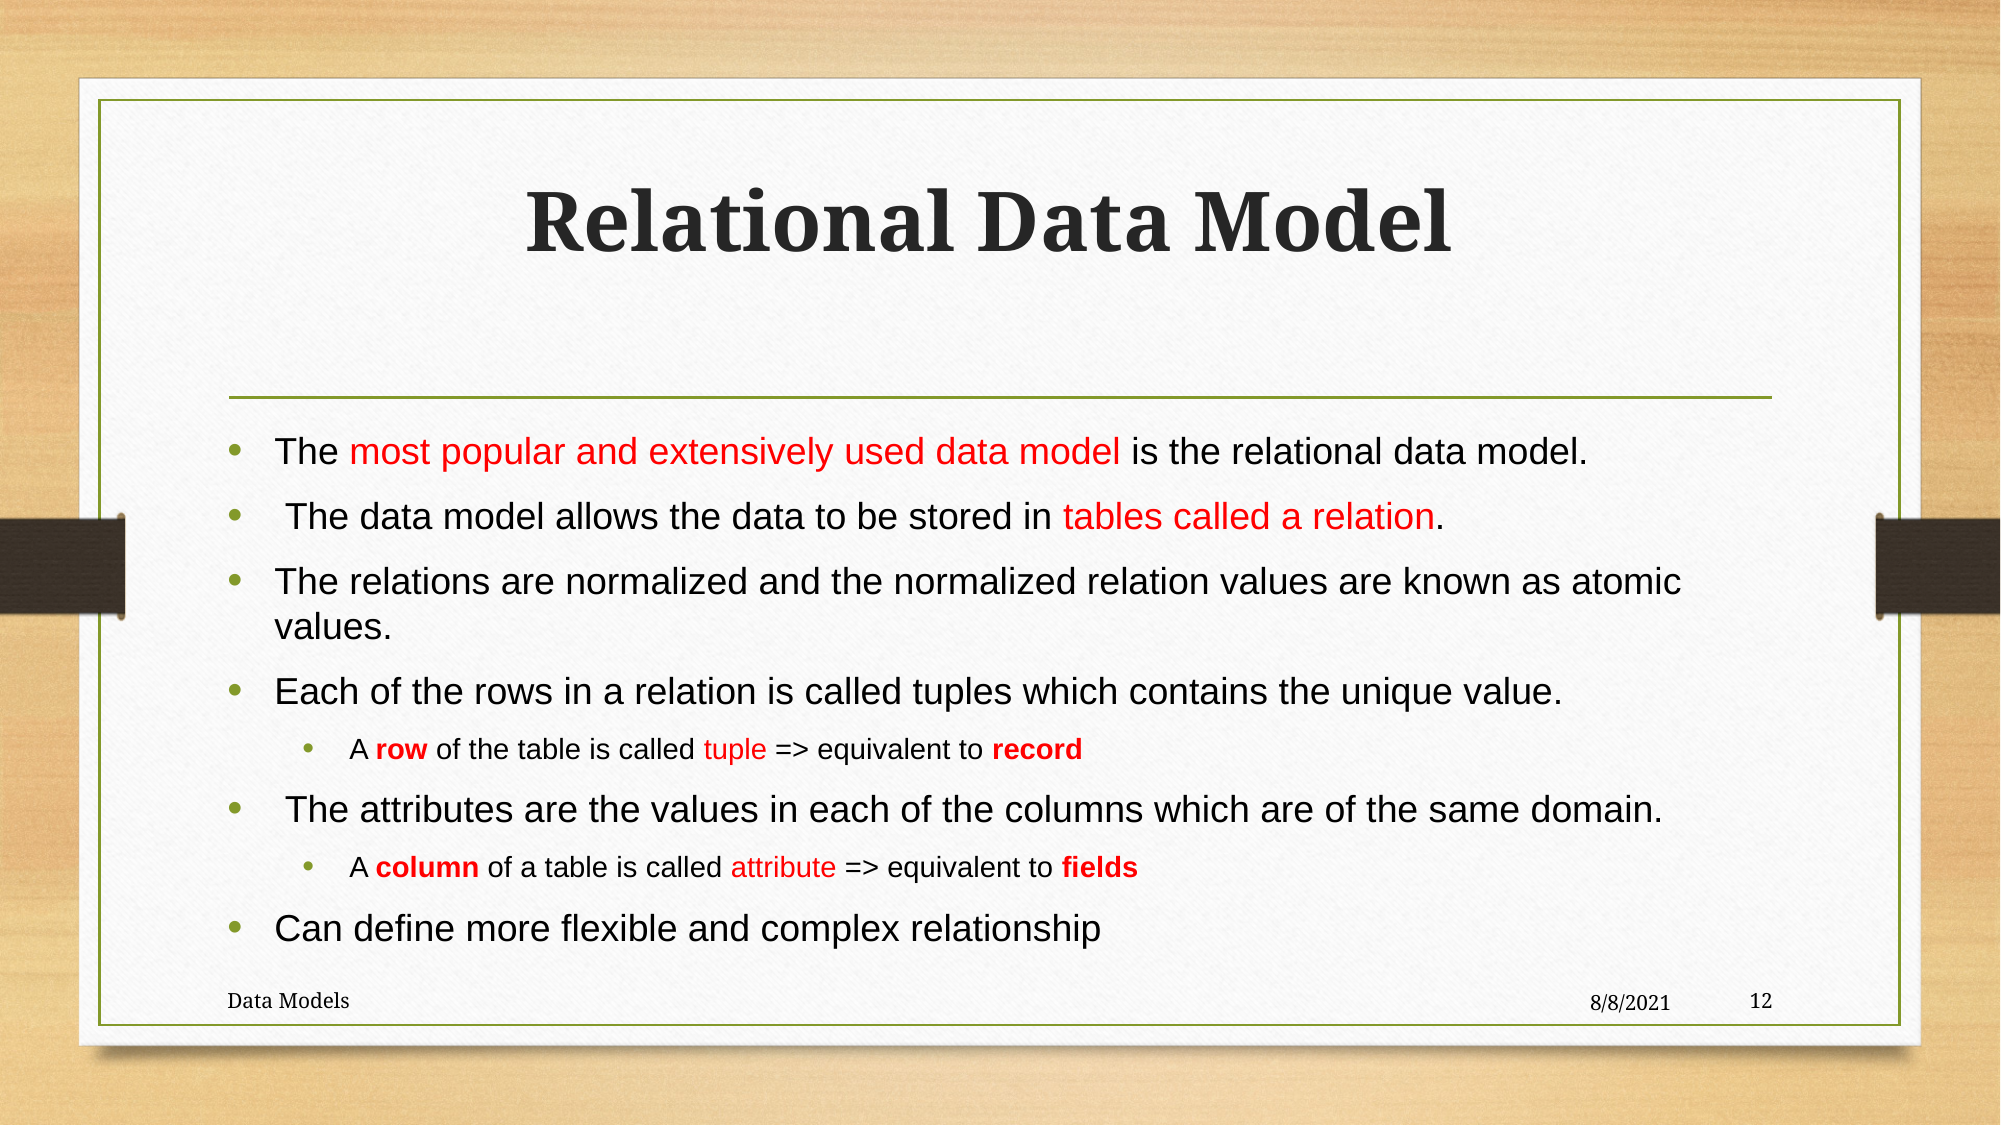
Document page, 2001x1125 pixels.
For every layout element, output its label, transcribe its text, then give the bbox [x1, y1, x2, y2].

footer Data Models [212, 979, 1411, 1025]
picture [0, 0, 2001, 1125]
list The most popular and extensively used data model is the relational data model. The data model allows the data to be stored in tables called a relation. The relations are normalized and the normalized relation values are known as atomic values. Each of the rows in a relation is called tuples which contains the unique value. A row of the table is called tuple => equivalent to record The attributes are the values in each of the columns which are of the same domain. A column of a table is called attribute => equivalent to fields Can define more flexible and complex relationship [212, 419, 1788, 964]
slide_number 12 [1698, 979, 1788, 1025]
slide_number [1423, 979, 1686, 1025]
title Relational Data Model [212, 161, 1788, 375]
